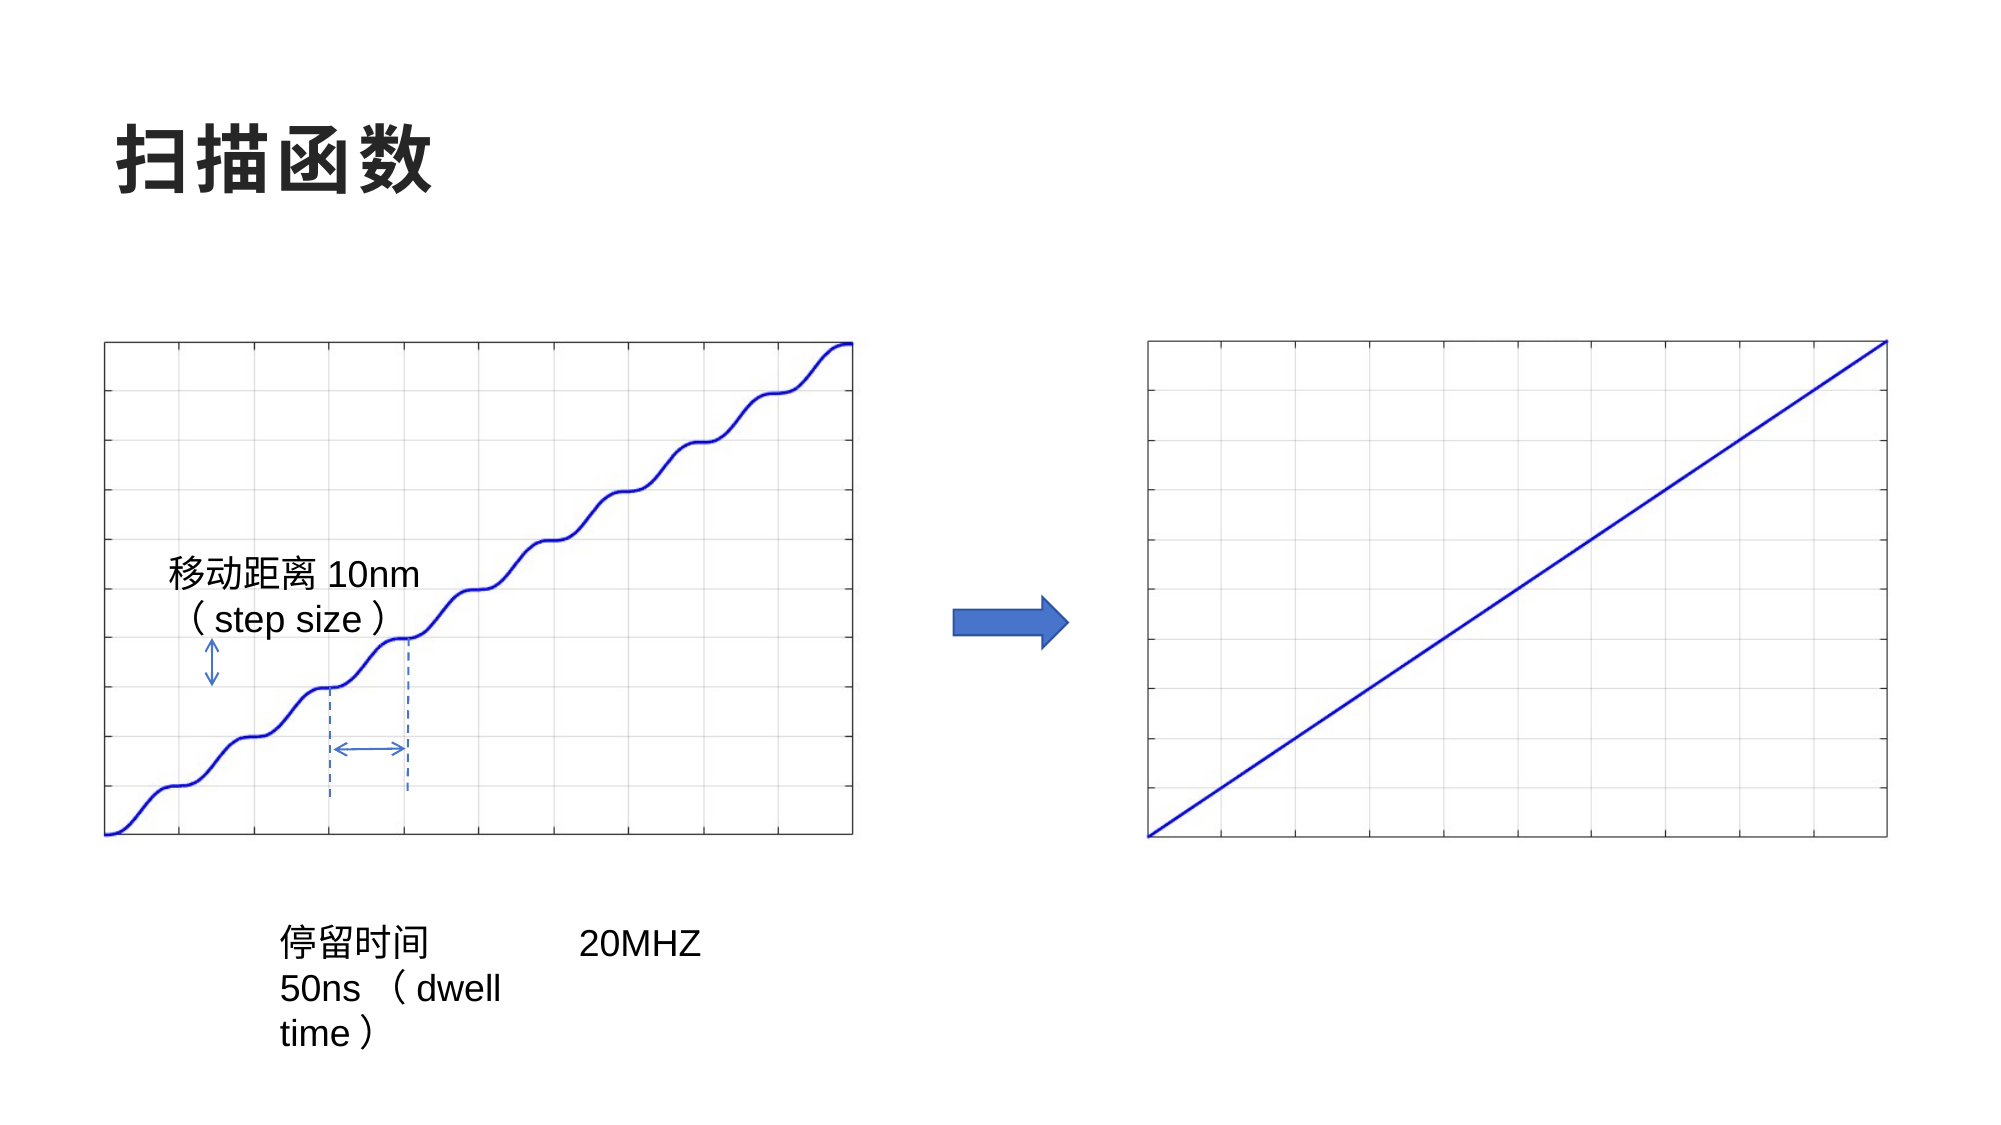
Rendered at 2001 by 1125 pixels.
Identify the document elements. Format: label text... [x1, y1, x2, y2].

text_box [332, 747, 407, 751]
picture [1142, 336, 1979, 842]
text_box [952, 594, 1070, 651]
text_box 停留时间50ns（dwell time） [265, 912, 553, 1107]
text_box 20MHZ [564, 912, 1231, 1017]
title 扫描函数 [99, 99, 1900, 216]
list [99, 337, 946, 841]
